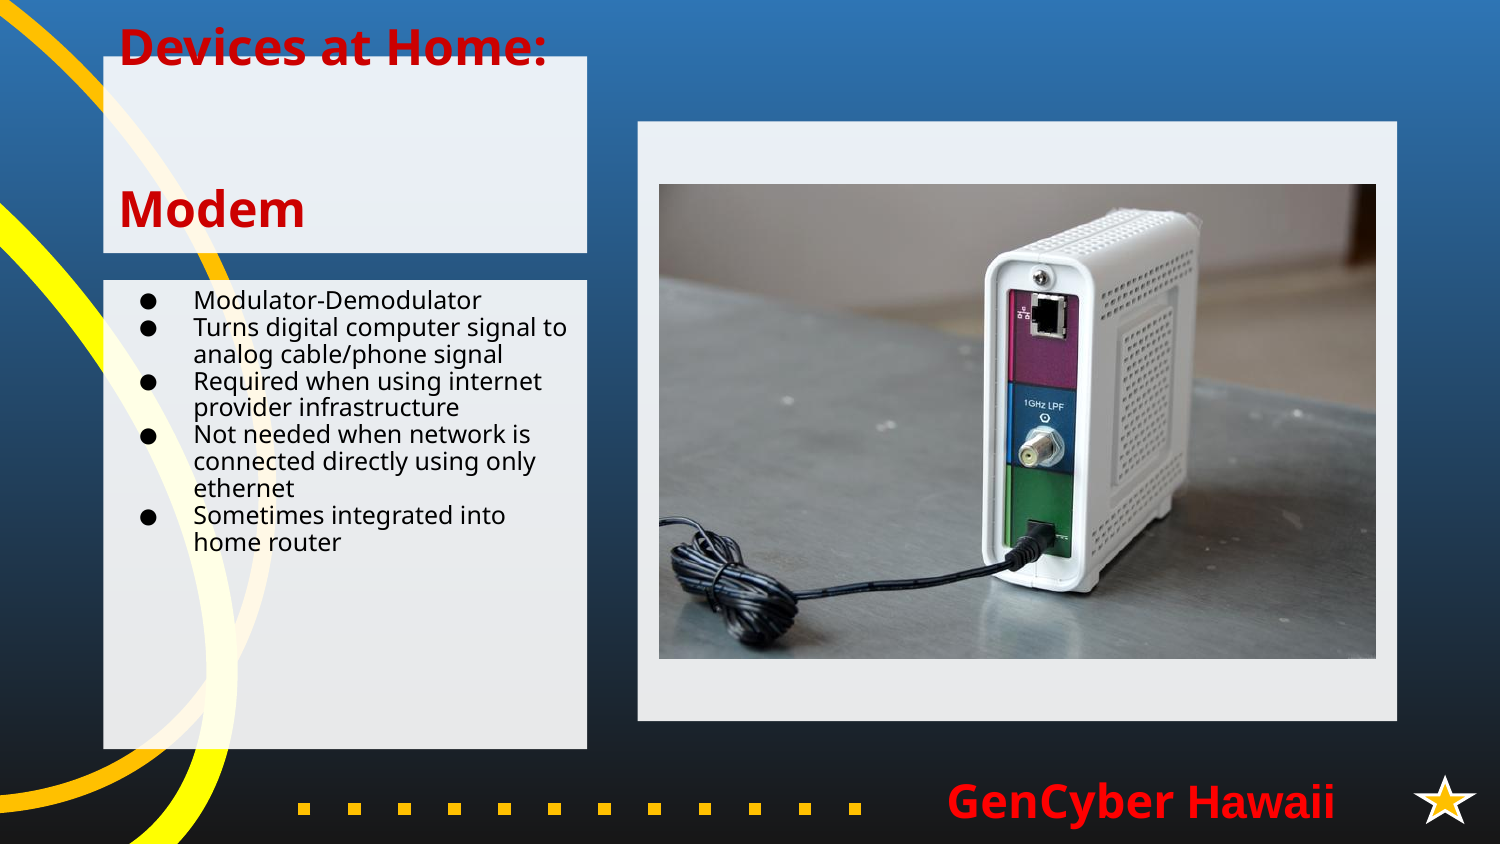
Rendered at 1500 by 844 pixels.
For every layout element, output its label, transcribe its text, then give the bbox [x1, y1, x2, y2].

title Devices at Home: Modem [103, 56, 588, 254]
list Modulator-Demodulator Turns digital computer signal to analog cable/phone signal Required when using internet provider infrastructure Not needed when network is connected directly using only ethernet Sometimes integrated into home router [103, 280, 588, 750]
picture [637, 121, 1398, 722]
